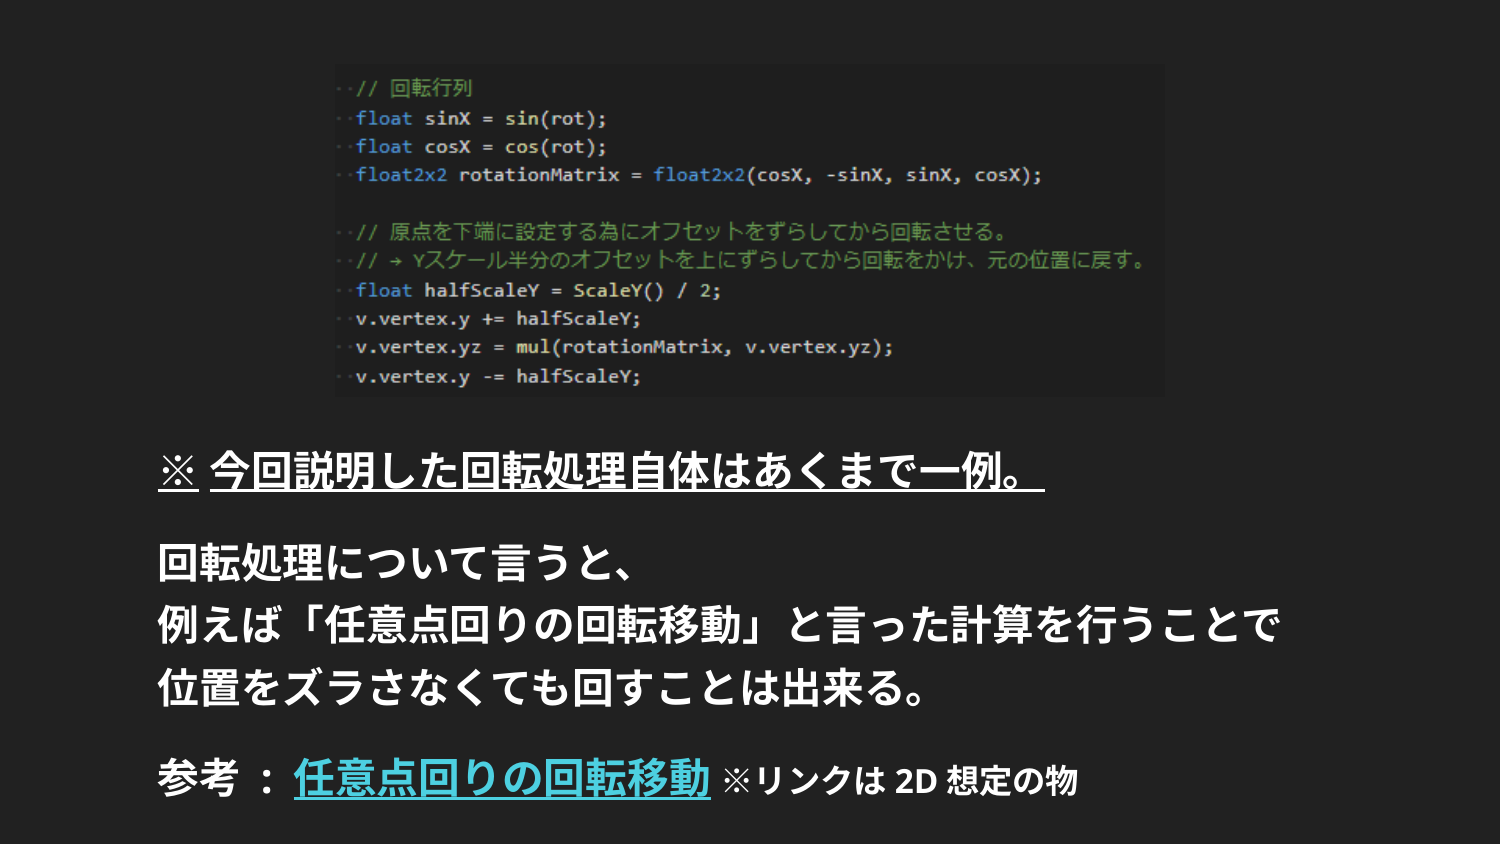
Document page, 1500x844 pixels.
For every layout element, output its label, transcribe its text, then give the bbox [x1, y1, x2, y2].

text_box ※今回説明した回転処理自体はあくまで一例。 回転処理について言うと、 例えば「任意点回りの回転移動」と言った計算を行うことで 位置をズラさなくても回すことは出来る。 参考 : 任意点回りの回転移動 ※リンクは2D想定の物 [142, 421, 1358, 806]
picture [334, 63, 1166, 398]
